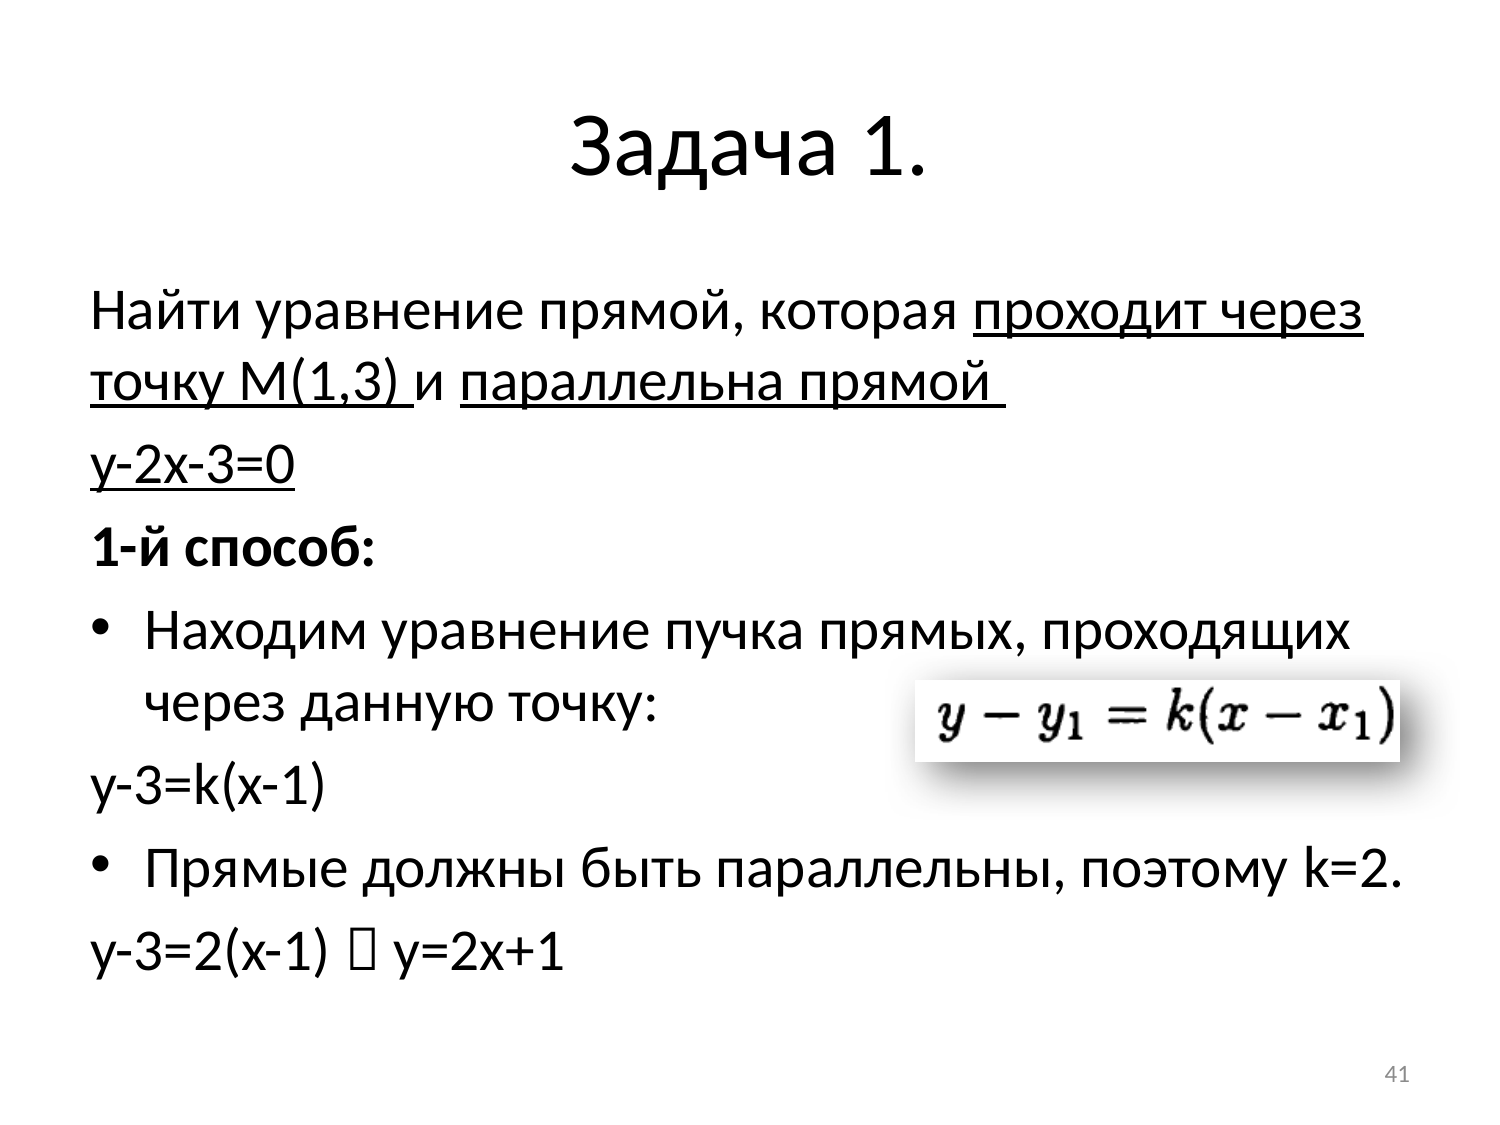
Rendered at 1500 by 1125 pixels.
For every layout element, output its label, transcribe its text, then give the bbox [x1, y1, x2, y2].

list Найти уравнение прямой, которая проходит через точку M(1,3) и параллельна прямой y-2x-3=0 1-й способ: Находим уравнение пучка прямых, проходящих через данную точку: y-3=k(x-1) Прямые должны быть параллельны, поэтому k=2. y-3=2(x-1)  y=2x+1 [75, 262, 1425, 1005]
picture [915, 680, 1400, 763]
slide_number 41 [1074, 1042, 1425, 1103]
title Задача 1. [75, 45, 1425, 233]
